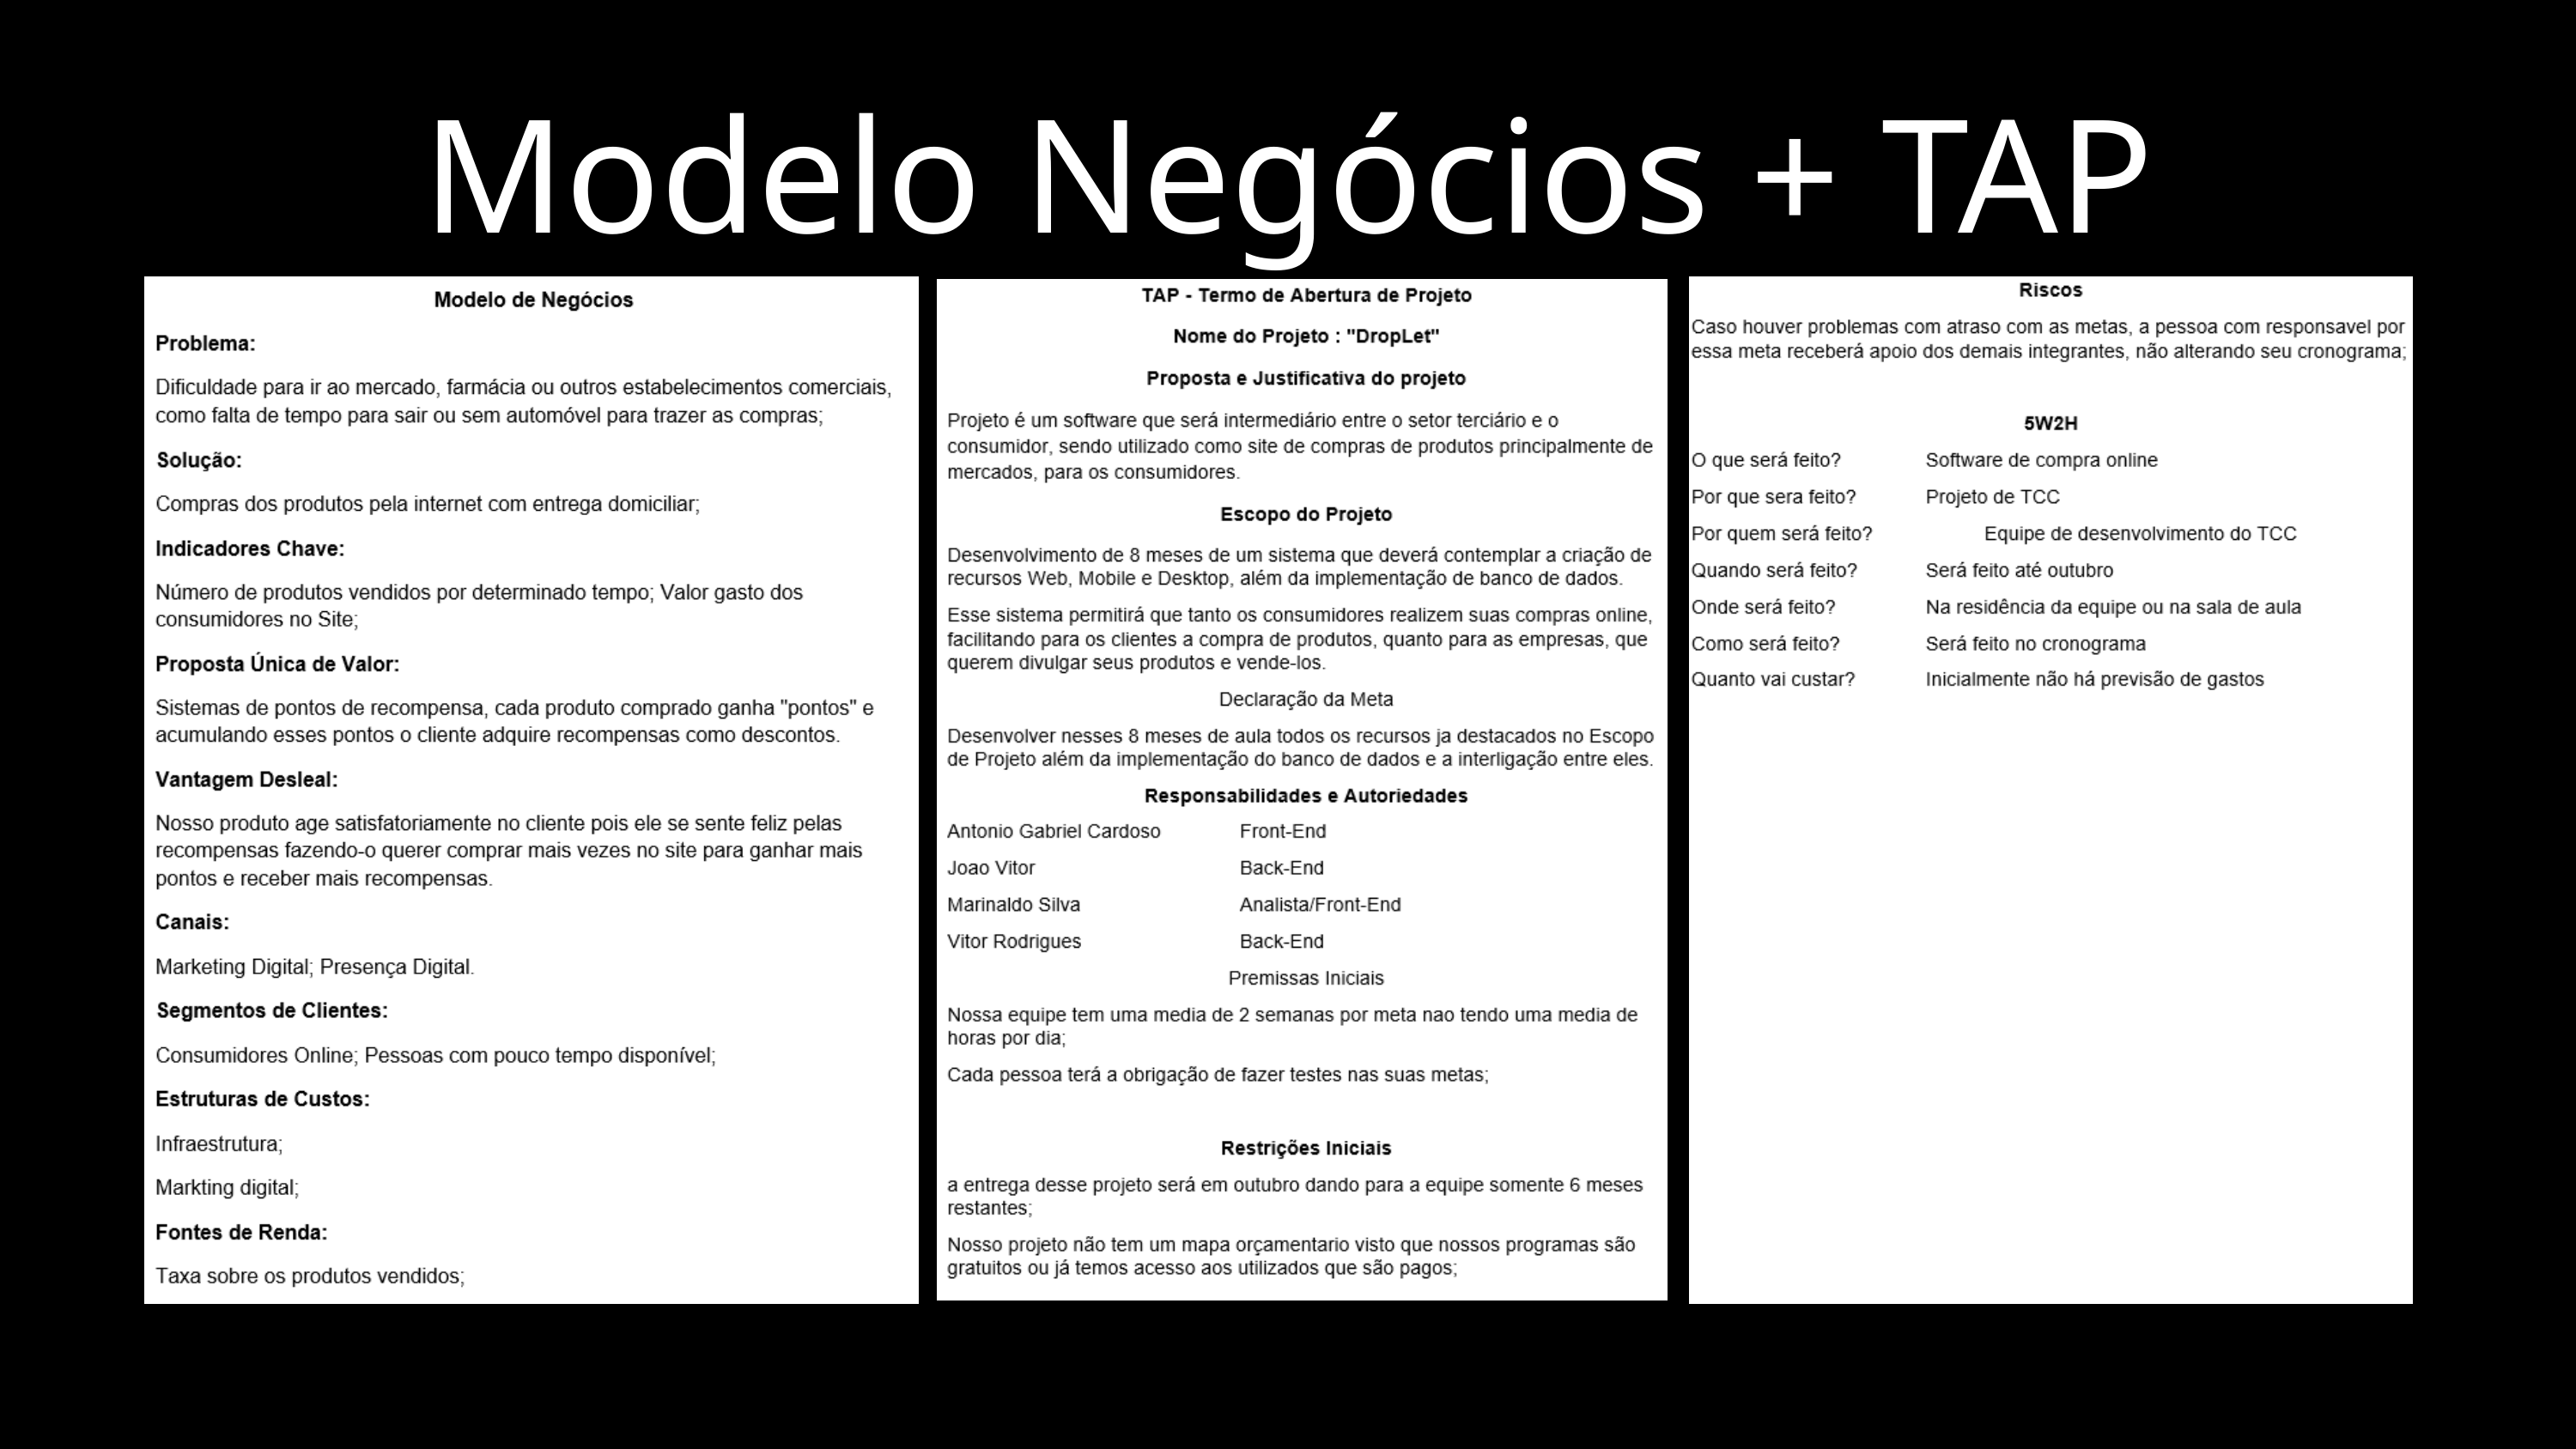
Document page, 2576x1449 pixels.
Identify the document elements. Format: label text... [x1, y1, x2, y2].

picture [144, 276, 919, 1304]
picture [937, 279, 1668, 1301]
picture [1689, 276, 2413, 1304]
text_box Modelo Negócios + TAP [355, 44, 2221, 264]
